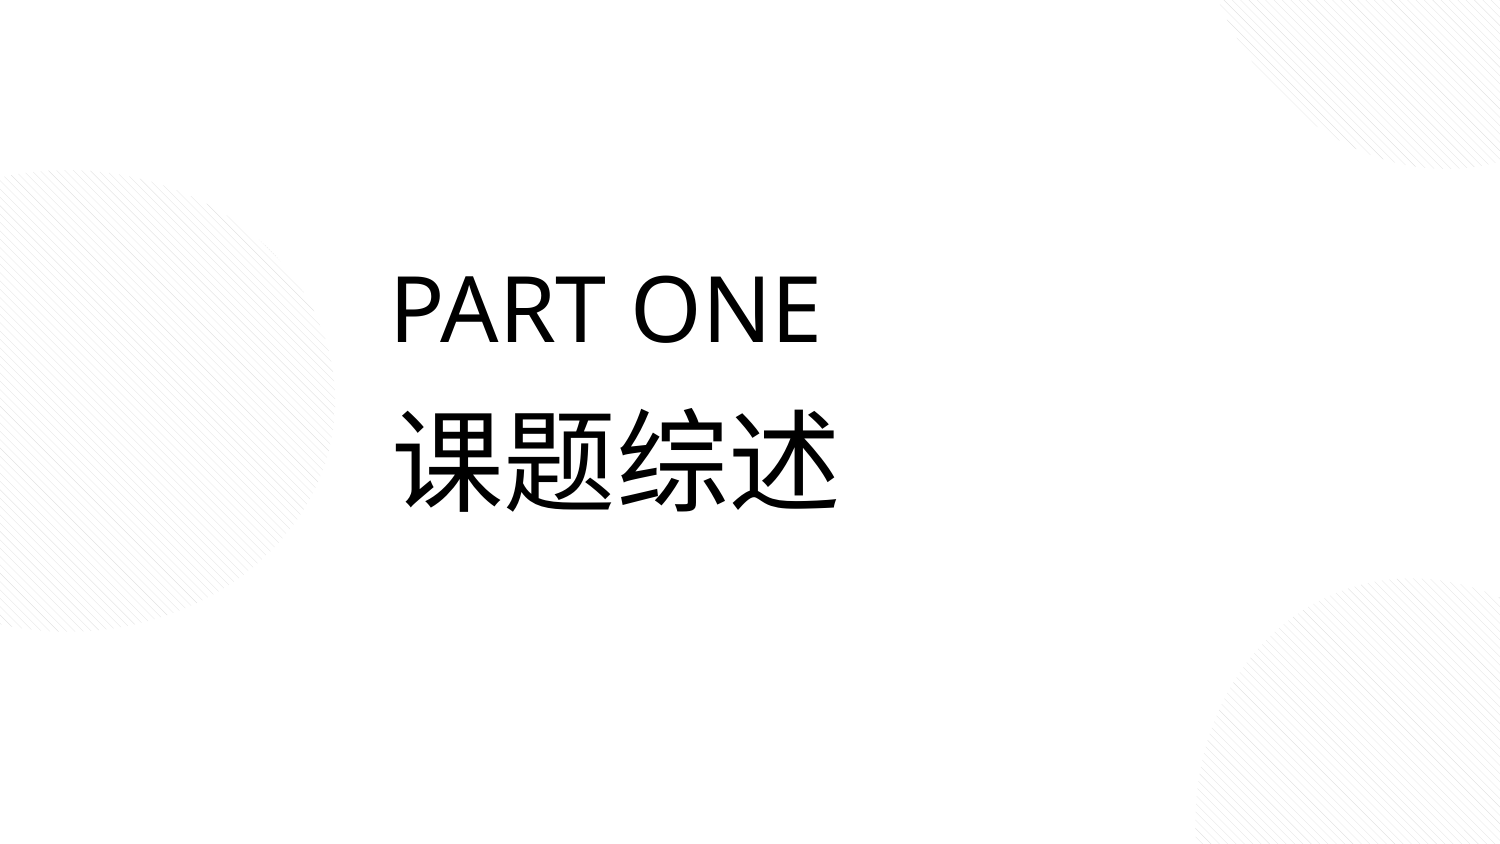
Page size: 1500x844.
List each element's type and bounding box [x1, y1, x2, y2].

text_box [0, 169, 337, 633]
text_box [374, 243, 1452, 536]
text_box [1217, 0, 1500, 170]
text_box [1194, 577, 1500, 844]
